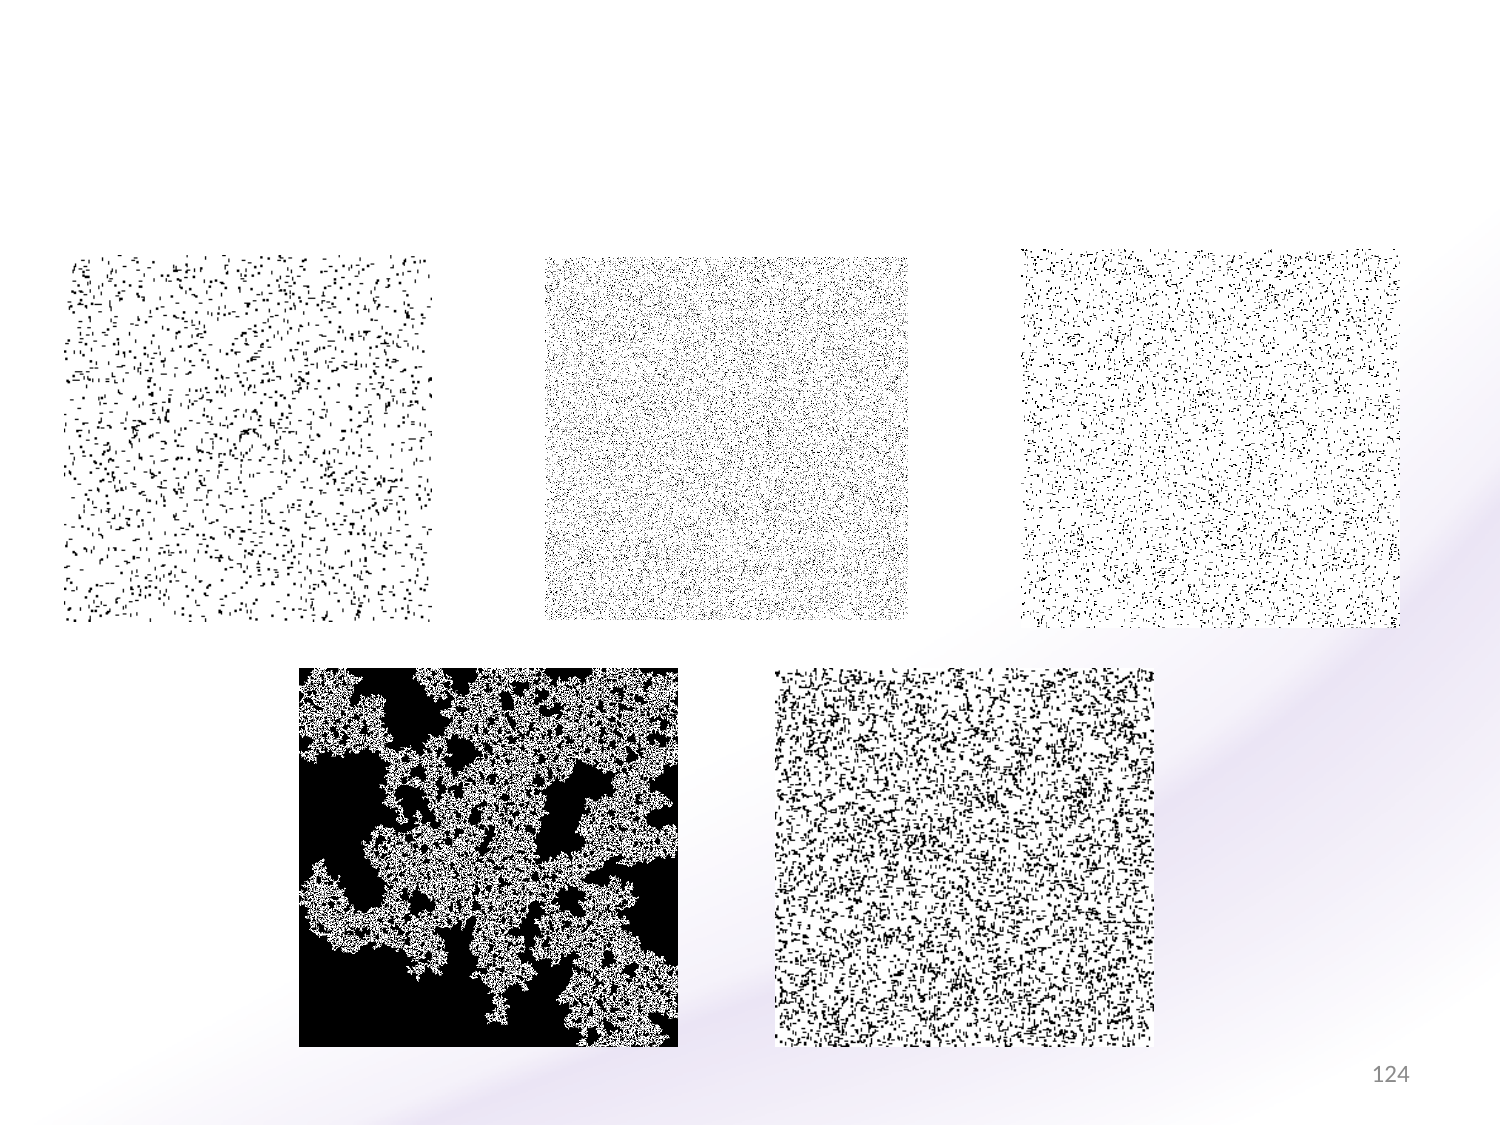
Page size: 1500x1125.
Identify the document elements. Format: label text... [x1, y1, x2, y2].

picture [0, 0, 1500, 1125]
slide_number 124 [1074, 1042, 1425, 1103]
